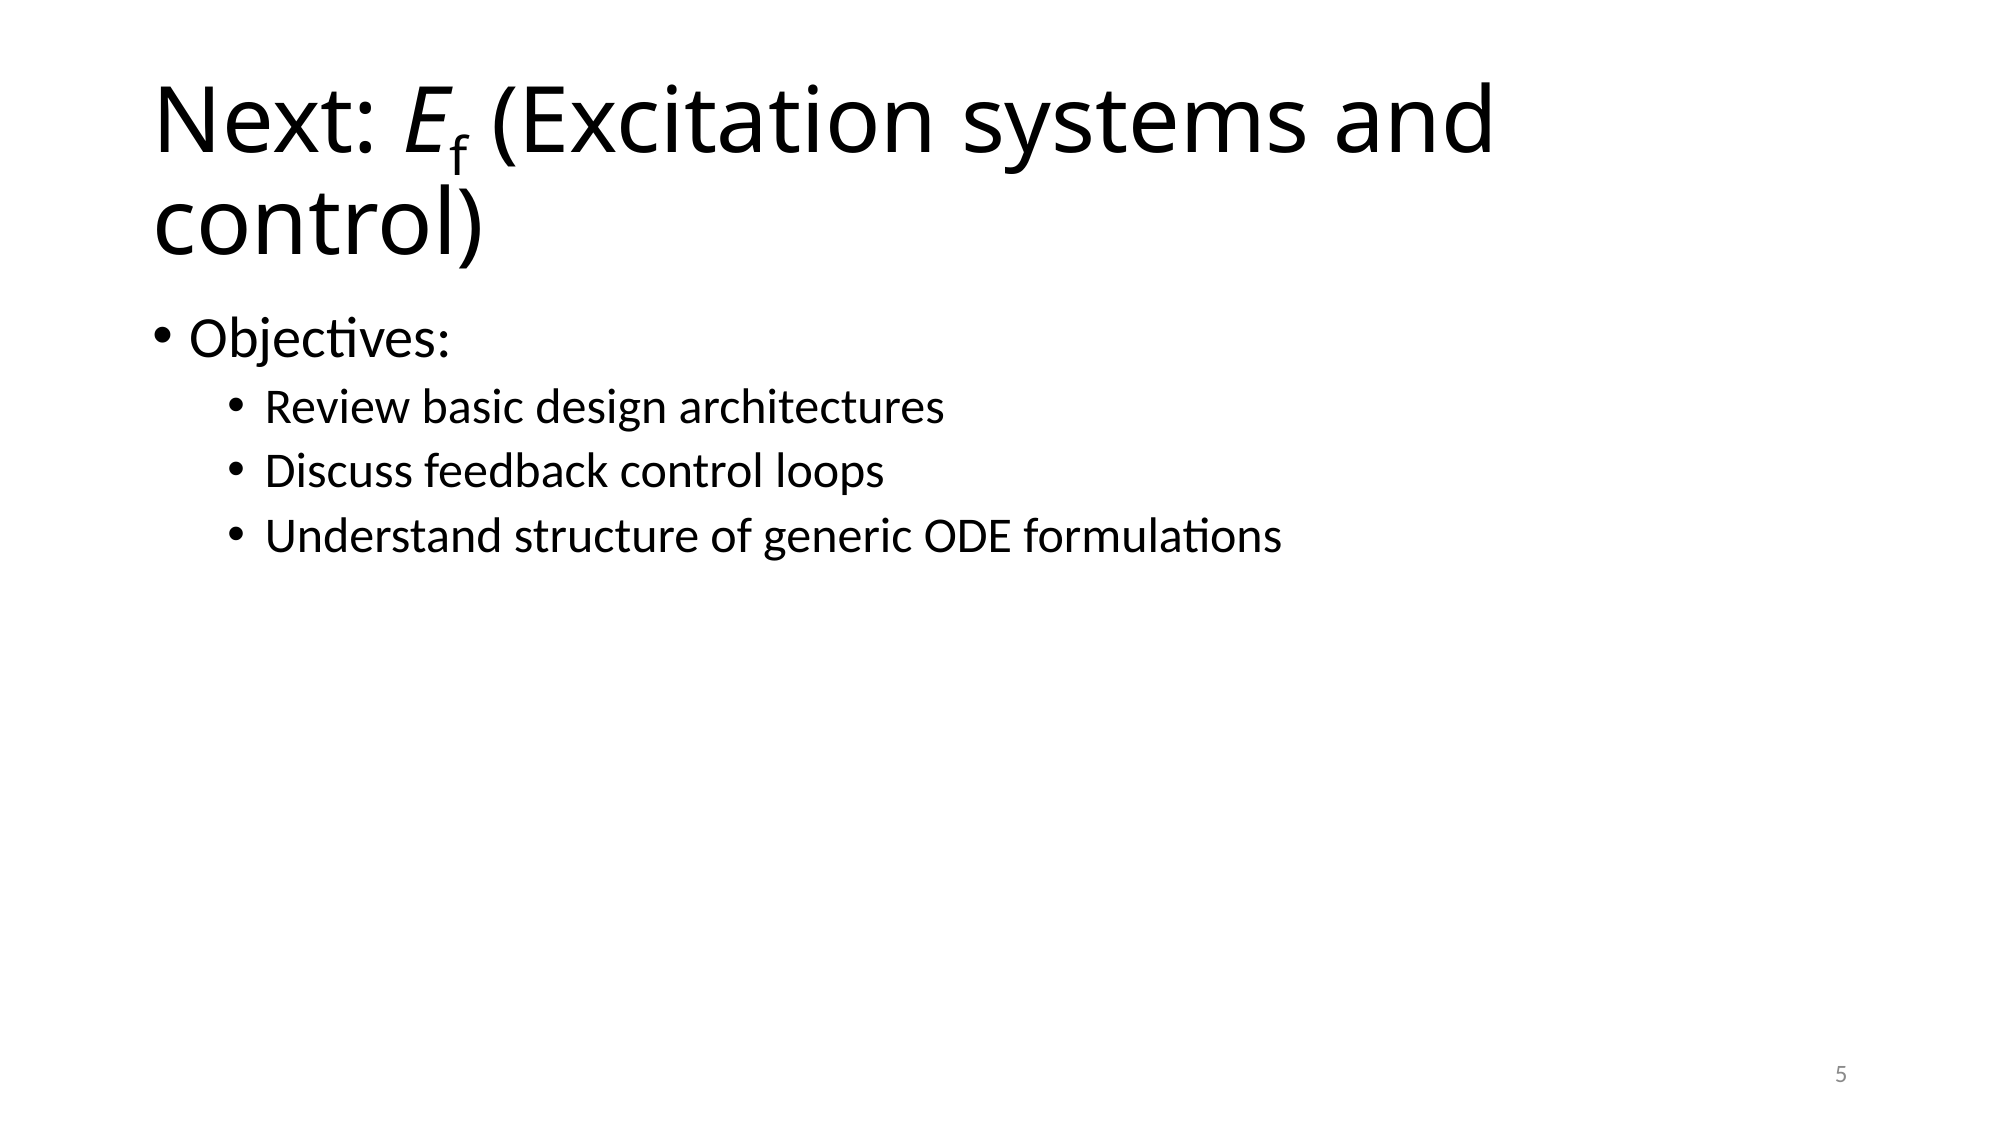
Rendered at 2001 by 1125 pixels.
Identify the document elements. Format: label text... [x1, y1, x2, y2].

list Objectives: Review basic design architectures Discuss feedback control loops Understand structure of generic ODE formulations [137, 299, 1863, 1014]
slide_number 5 [1412, 1042, 1863, 1103]
title Next: Ef (Excitation systems and control) [137, 59, 1863, 278]
